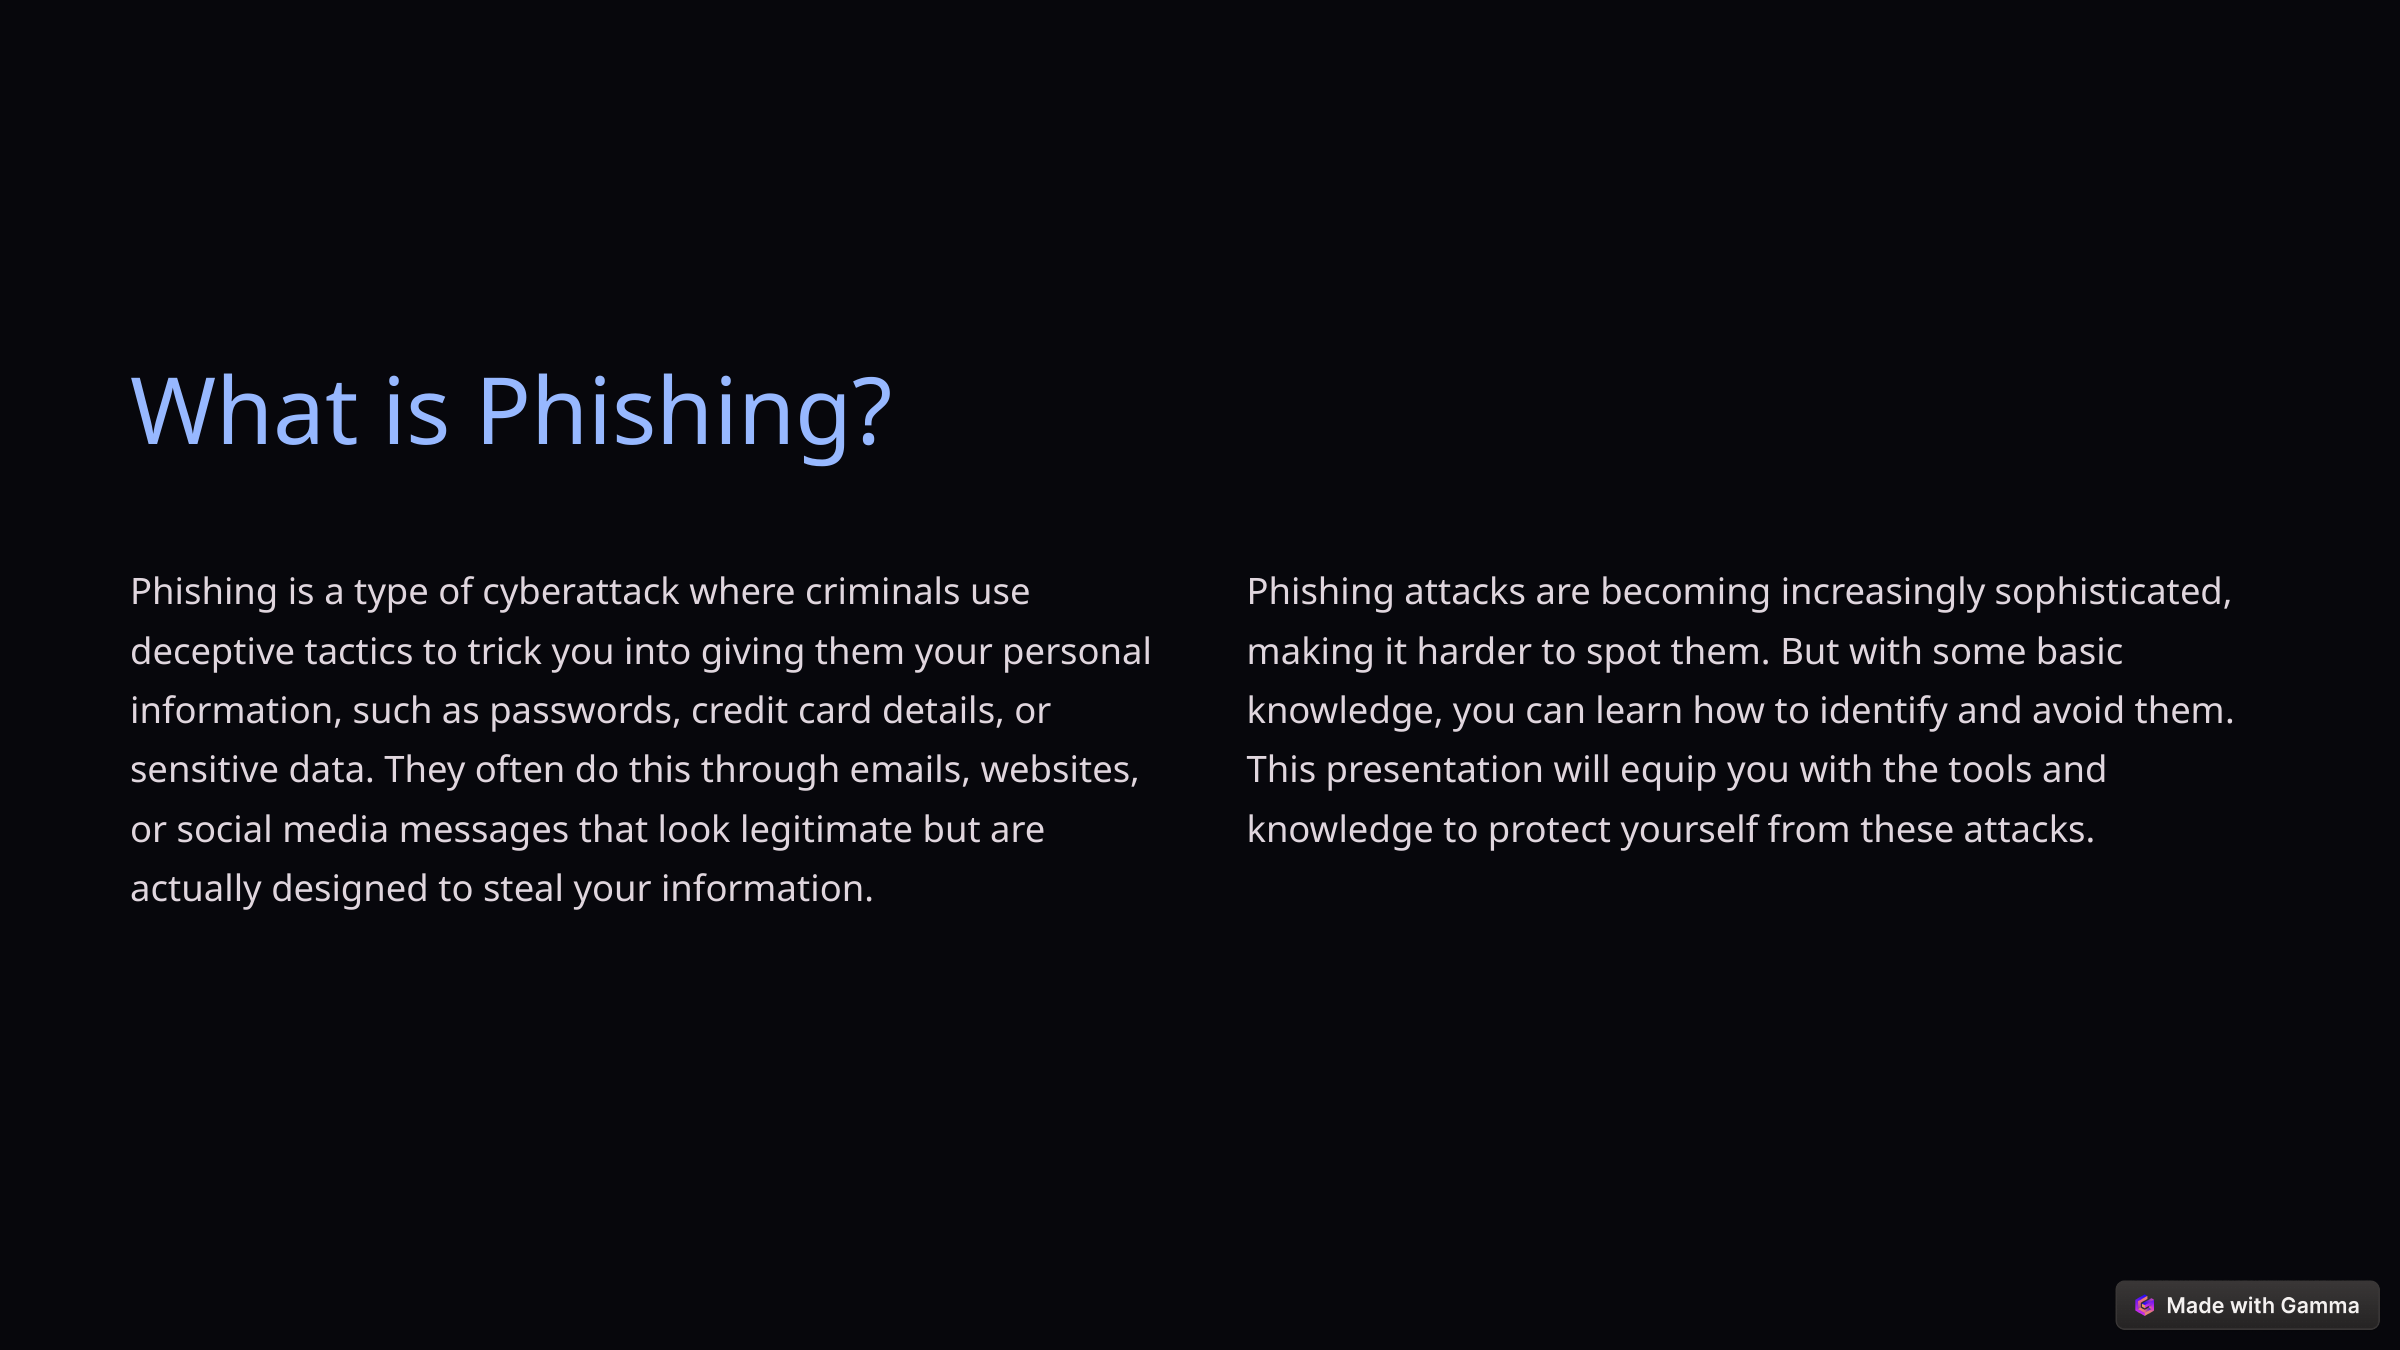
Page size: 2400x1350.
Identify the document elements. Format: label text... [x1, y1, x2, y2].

text_box Phishing attacks are becoming increasingly sophisticated, making it harder to spot them. But with some basic knowledge, you can learn how to identify and avoid them. This presentation will equip you with the tools and knowledge to protect yourself from these attacks. [1246, 552, 2271, 851]
text_box Phishing is a type of cyberattack where criminals use deceptive tactics to trick you into giving them your personal information, such as passwords, credit card details, or sensitive data. They often do this through emails, websites, or social media messages that look legitimate but are actually designed to steal your information. [130, 552, 1155, 970]
text_box What is Phishing? [130, 347, 1061, 464]
picture [2106, 1271, 2389, 1339]
